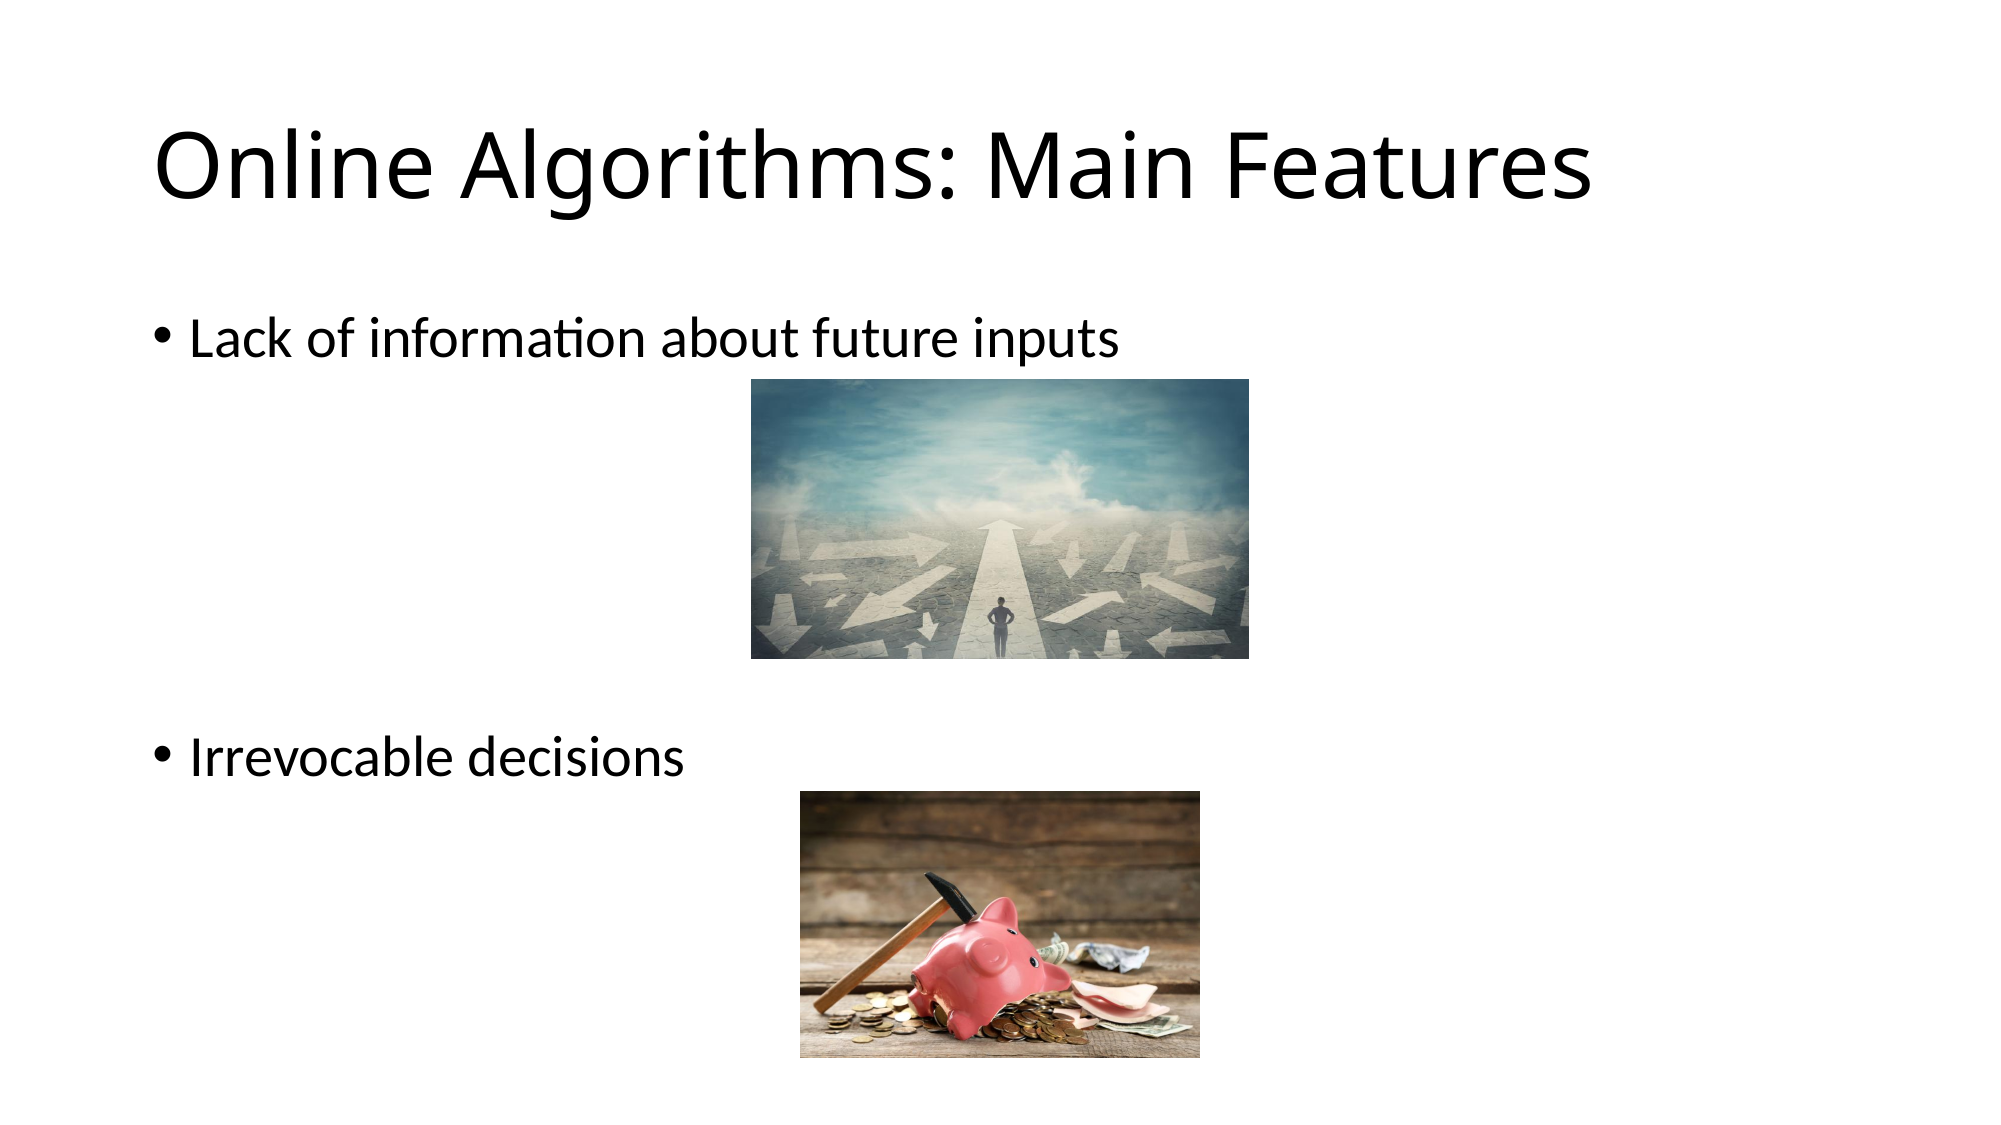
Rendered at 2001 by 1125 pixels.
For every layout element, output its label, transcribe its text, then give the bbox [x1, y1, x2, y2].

picture [751, 379, 1249, 659]
picture [800, 791, 1200, 1058]
list Lack of information about future inputs Irrevocable decisions [137, 299, 1863, 1014]
title Online Algorithms: Main Features [137, 59, 1863, 278]
